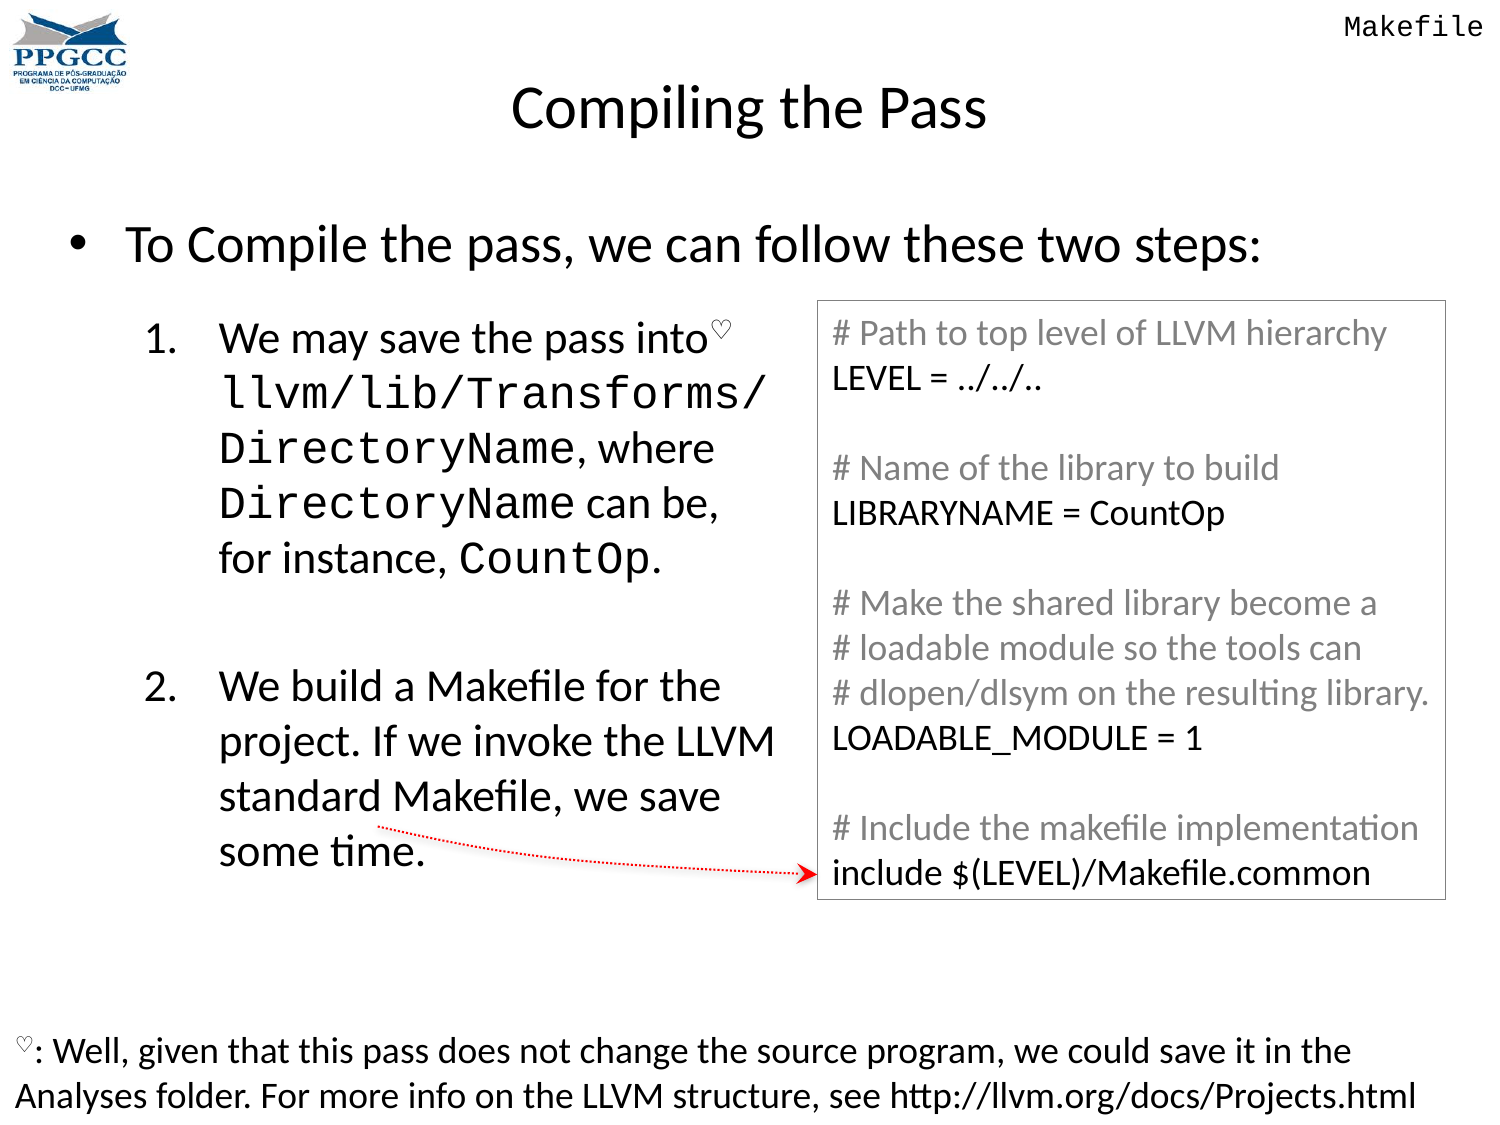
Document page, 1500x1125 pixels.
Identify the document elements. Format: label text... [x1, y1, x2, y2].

list To Compile the pass, we can follow these two steps: [53, 201, 1373, 321]
text_box Makefile [1329, 0, 1499, 50]
text_box We may save the pass into♡ llvm/lib/Transforms/DirectoryName, where DirectoryName can be, for instance, CountOp. We build a Makefile for the project. If we invoke the LLVM standard Makefile, we save some time. [53, 300, 798, 898]
text_box # Path to top level of LLVM hierarchy LEVEL = ../../.. # Name of the library to build LIBRARYNAME = CountOp # Make the shared library become a # loadable module so the tools can # dlopen/dlsym on the resulting library. LOADABLE_MODULE = 1 # Include the makefile implementation include $(LEVEL)/Makefile.common [817, 300, 1446, 900]
title Compiling the Pass [75, 45, 1425, 163]
text_box ♡: Well, given that this pass does not change the source program, we could save it in the Analyses folder. For more info on the LLVM structure, see http://llvm.org/docs/Projects.html [0, 1018, 1500, 1124]
text_box [377, 824, 818, 885]
picture [9, 9, 130, 94]
